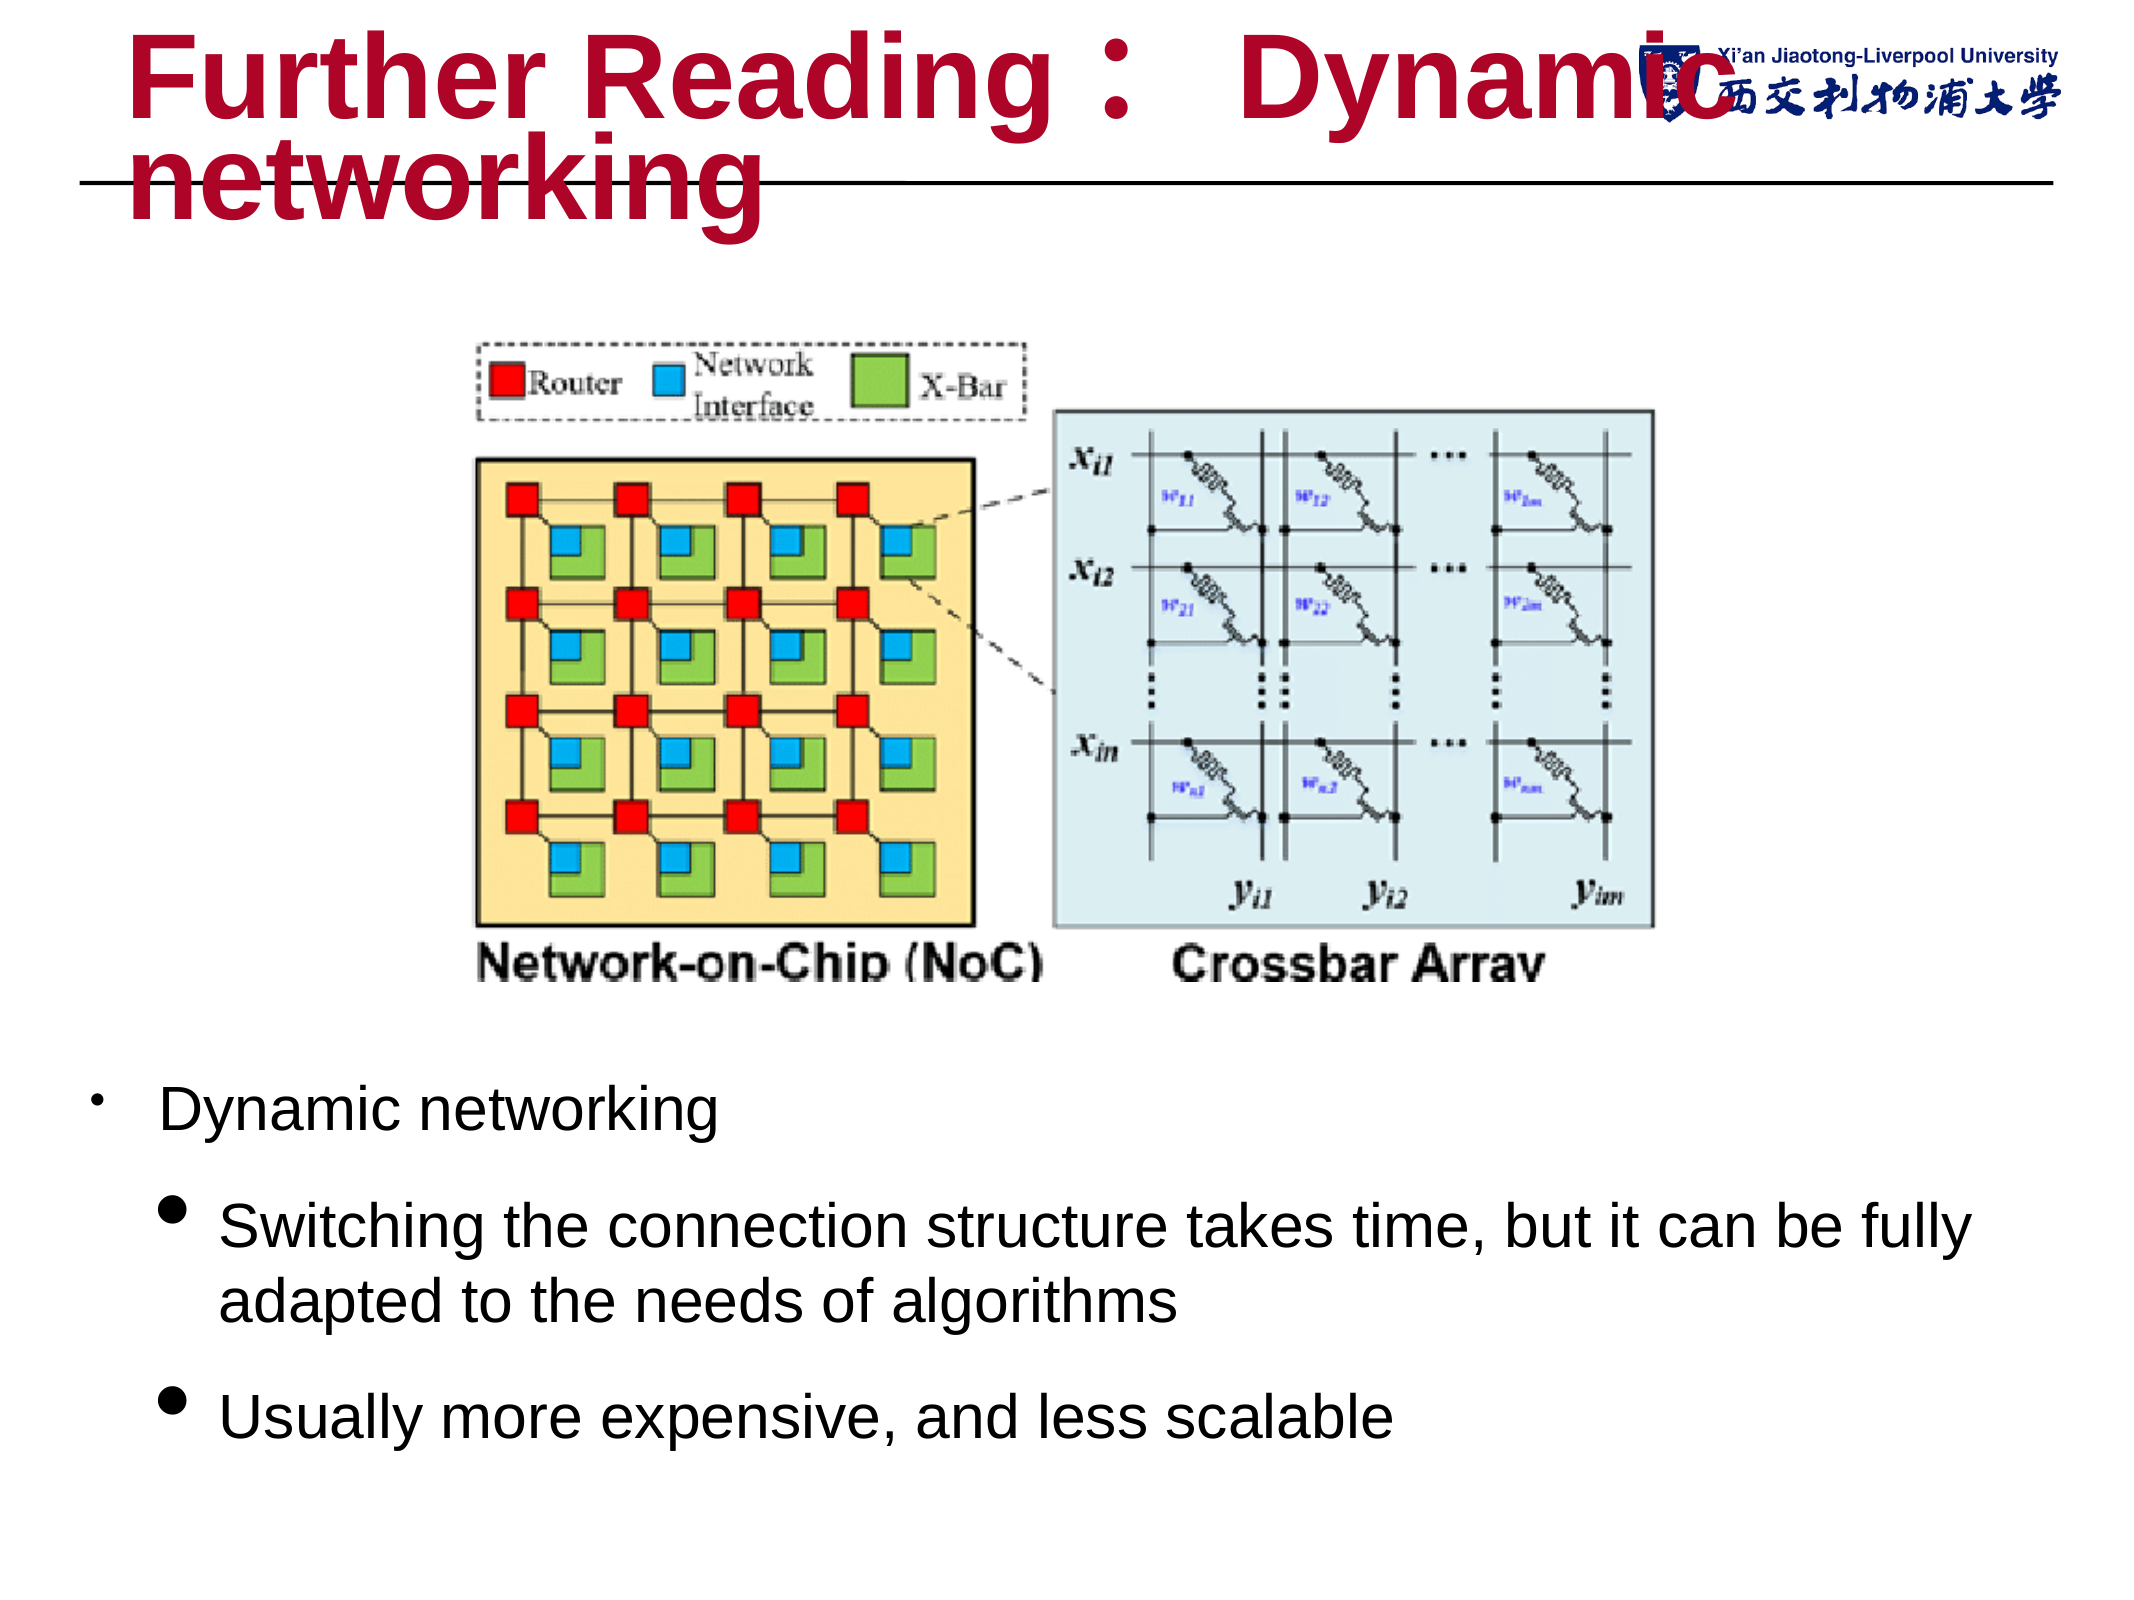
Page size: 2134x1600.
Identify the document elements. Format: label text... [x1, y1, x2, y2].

title Further Reading：Dynamic networking [116, 28, 2017, 169]
picture [1634, 21, 2067, 142]
picture [422, 315, 1711, 982]
list Dynamic networking Switching the connection structure takes time, but it can be fully adapted to the needs of algorithms Usually more expensive, and less scalable [81, 1059, 2052, 1484]
